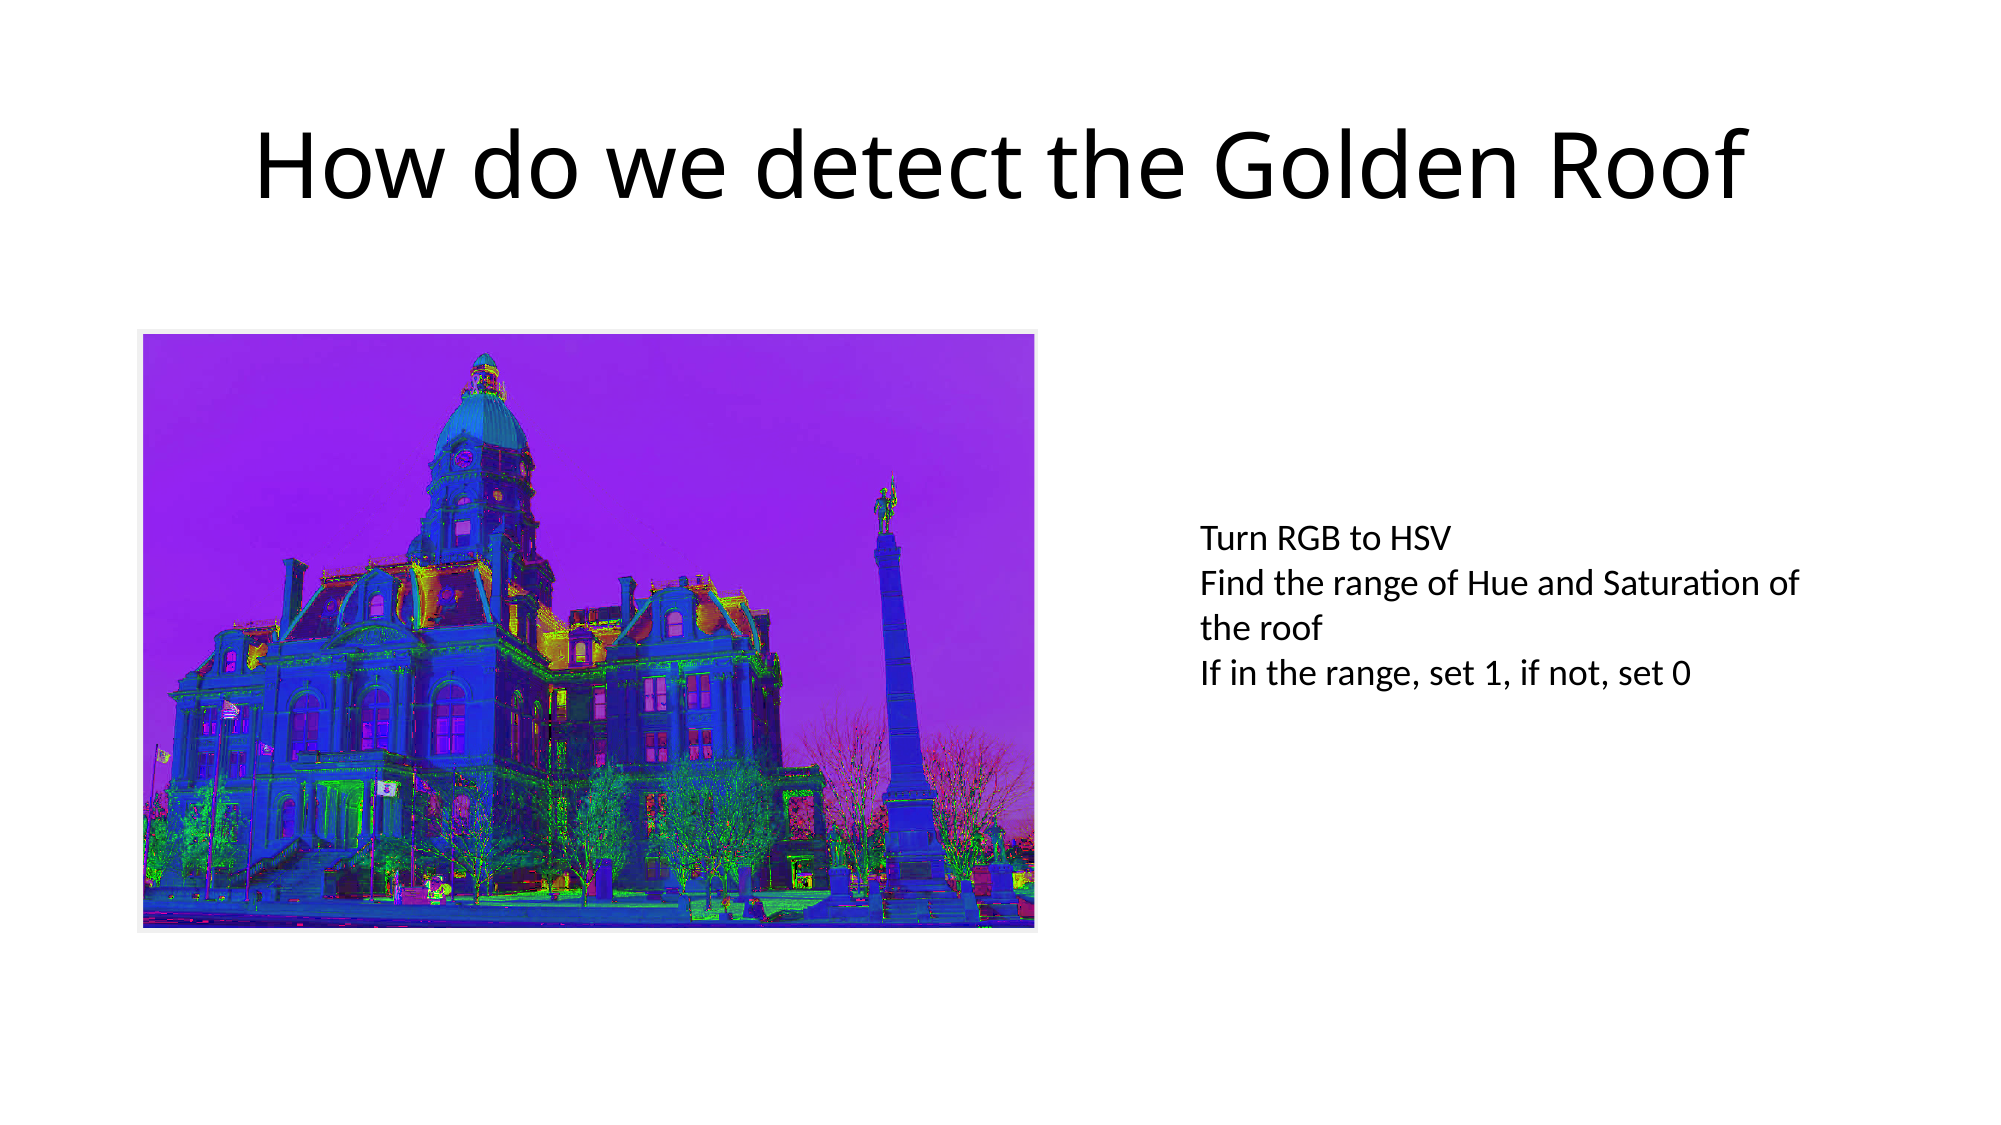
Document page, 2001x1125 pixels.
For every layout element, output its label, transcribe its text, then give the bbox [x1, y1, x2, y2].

title How do we detect the Golden Roof [137, 59, 1863, 278]
text_box Turn RGB to HSV Find the range of Hue and Saturation of the roof If in the range, set 1, if not, set 0 [1185, 505, 1863, 701]
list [137, 329, 1038, 933]
